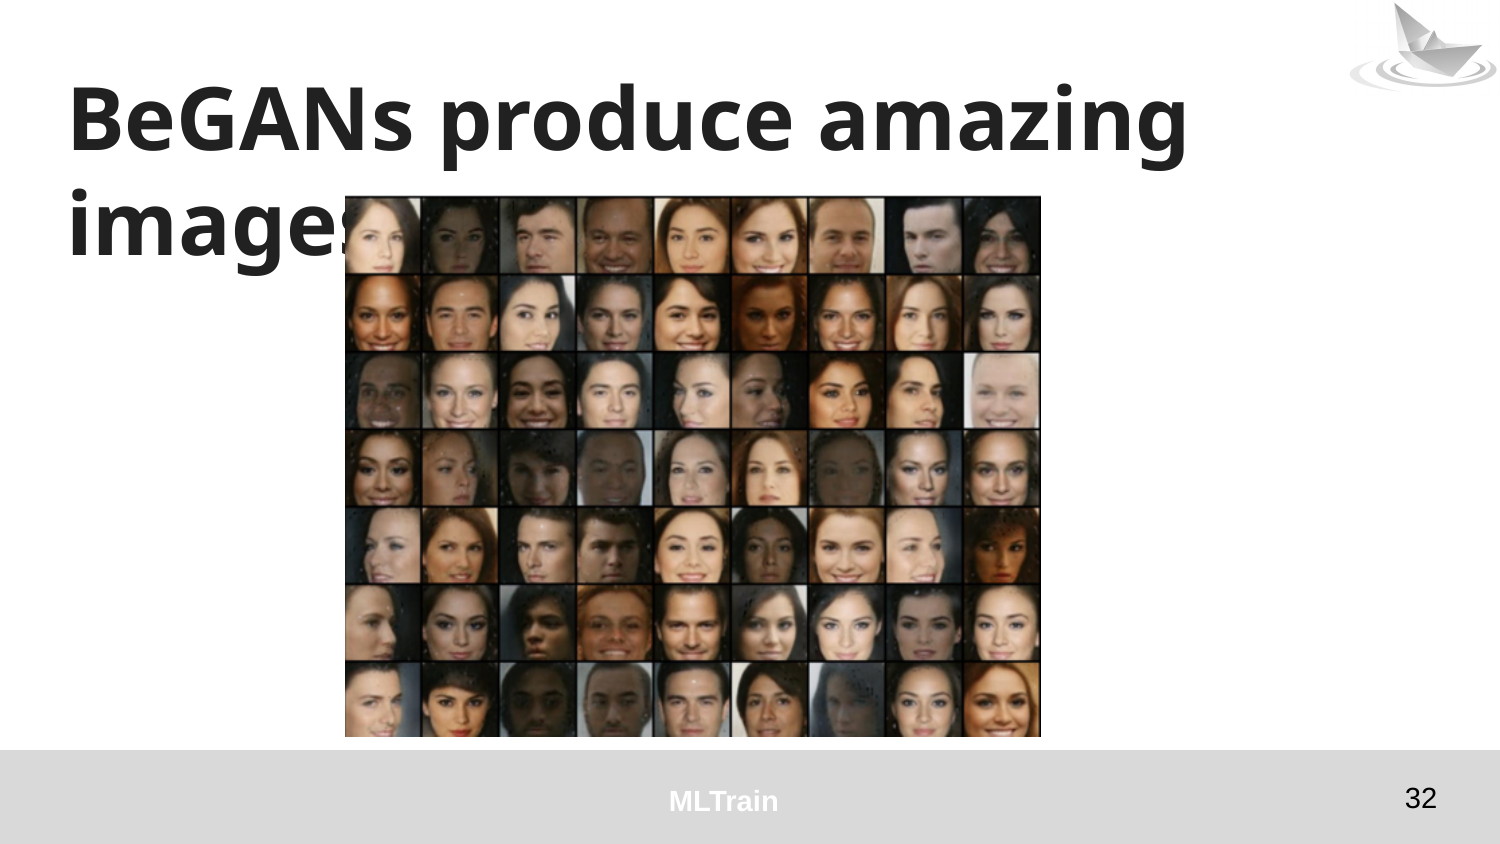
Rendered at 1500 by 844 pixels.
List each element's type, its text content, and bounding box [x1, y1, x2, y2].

slide_number ‹#› [1389, 764, 1480, 830]
picture [345, 195, 1041, 737]
picture [1346, 0, 1500, 95]
title BeGANs produce amazing images [51, 48, 1449, 180]
